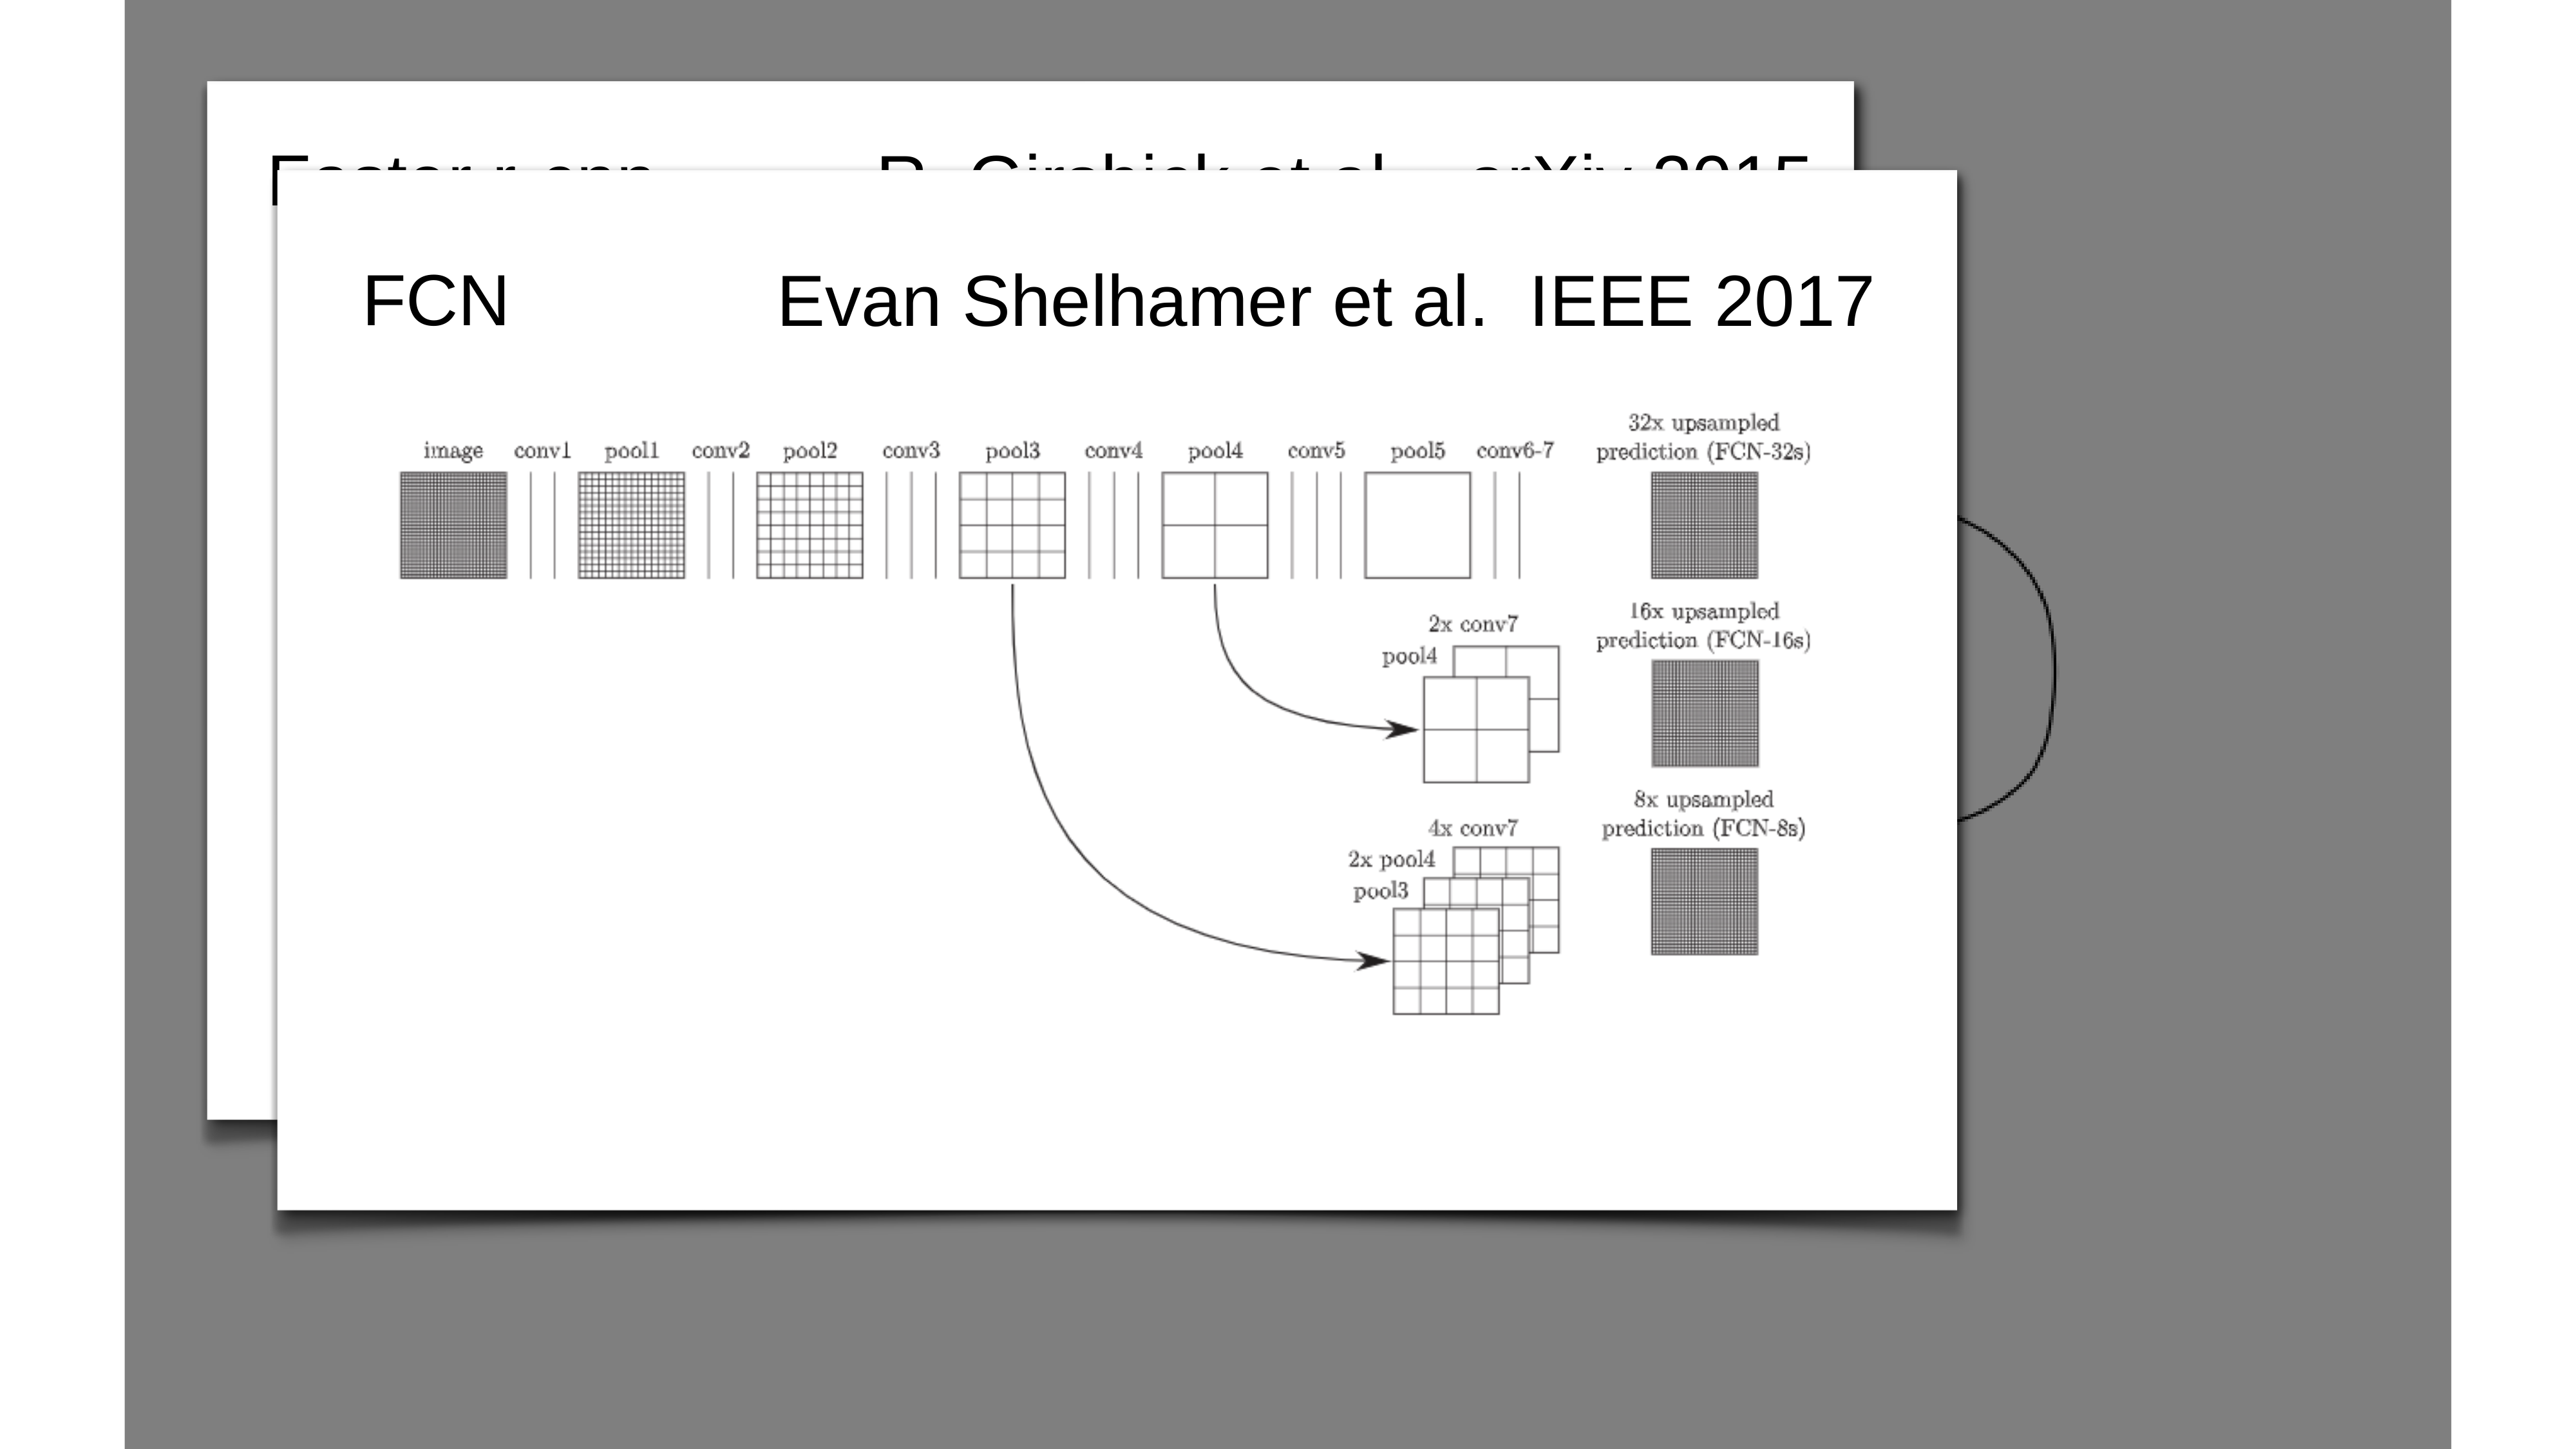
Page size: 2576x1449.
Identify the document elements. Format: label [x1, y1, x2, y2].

text_box [269, 168, 1965, 1242]
picture [1965, 368, 2152, 992]
text_box [198, 80, 1863, 1151]
text_box [124, 0, 2452, 1449]
